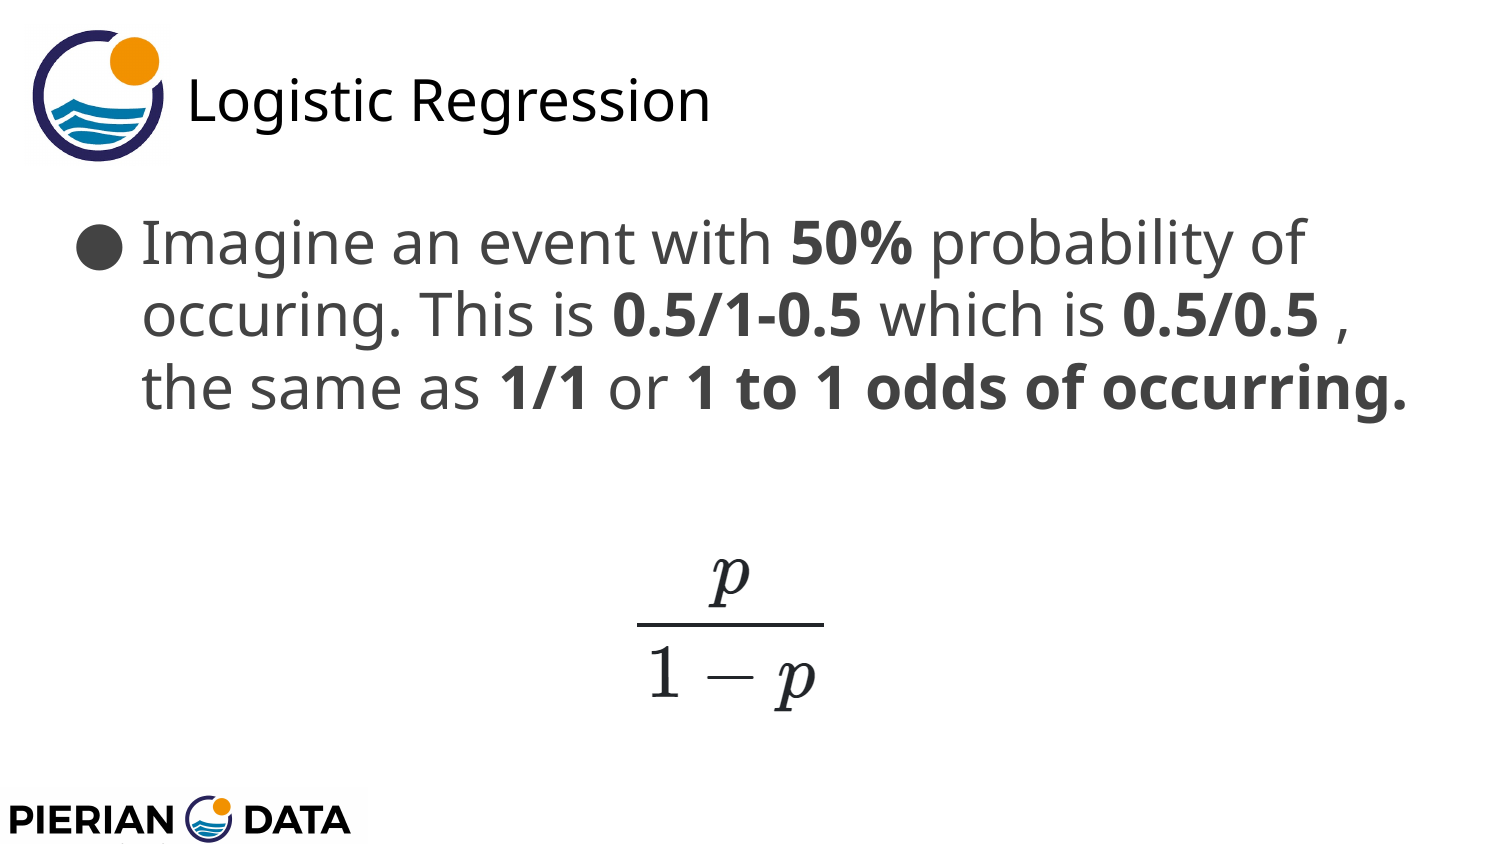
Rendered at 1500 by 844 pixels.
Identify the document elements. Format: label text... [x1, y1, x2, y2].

list Imagine an event with 50% probability of occuring. This is 0.5/1-0.5 which is 0.5/0.5 , the same as 1/1 or 1 to 1 odds of occurring. [51, 189, 1476, 750]
title Logistic Regression [176, 48, 1449, 143]
picture [24, 24, 172, 167]
picture [0, 787, 368, 844]
picture [616, 523, 854, 728]
